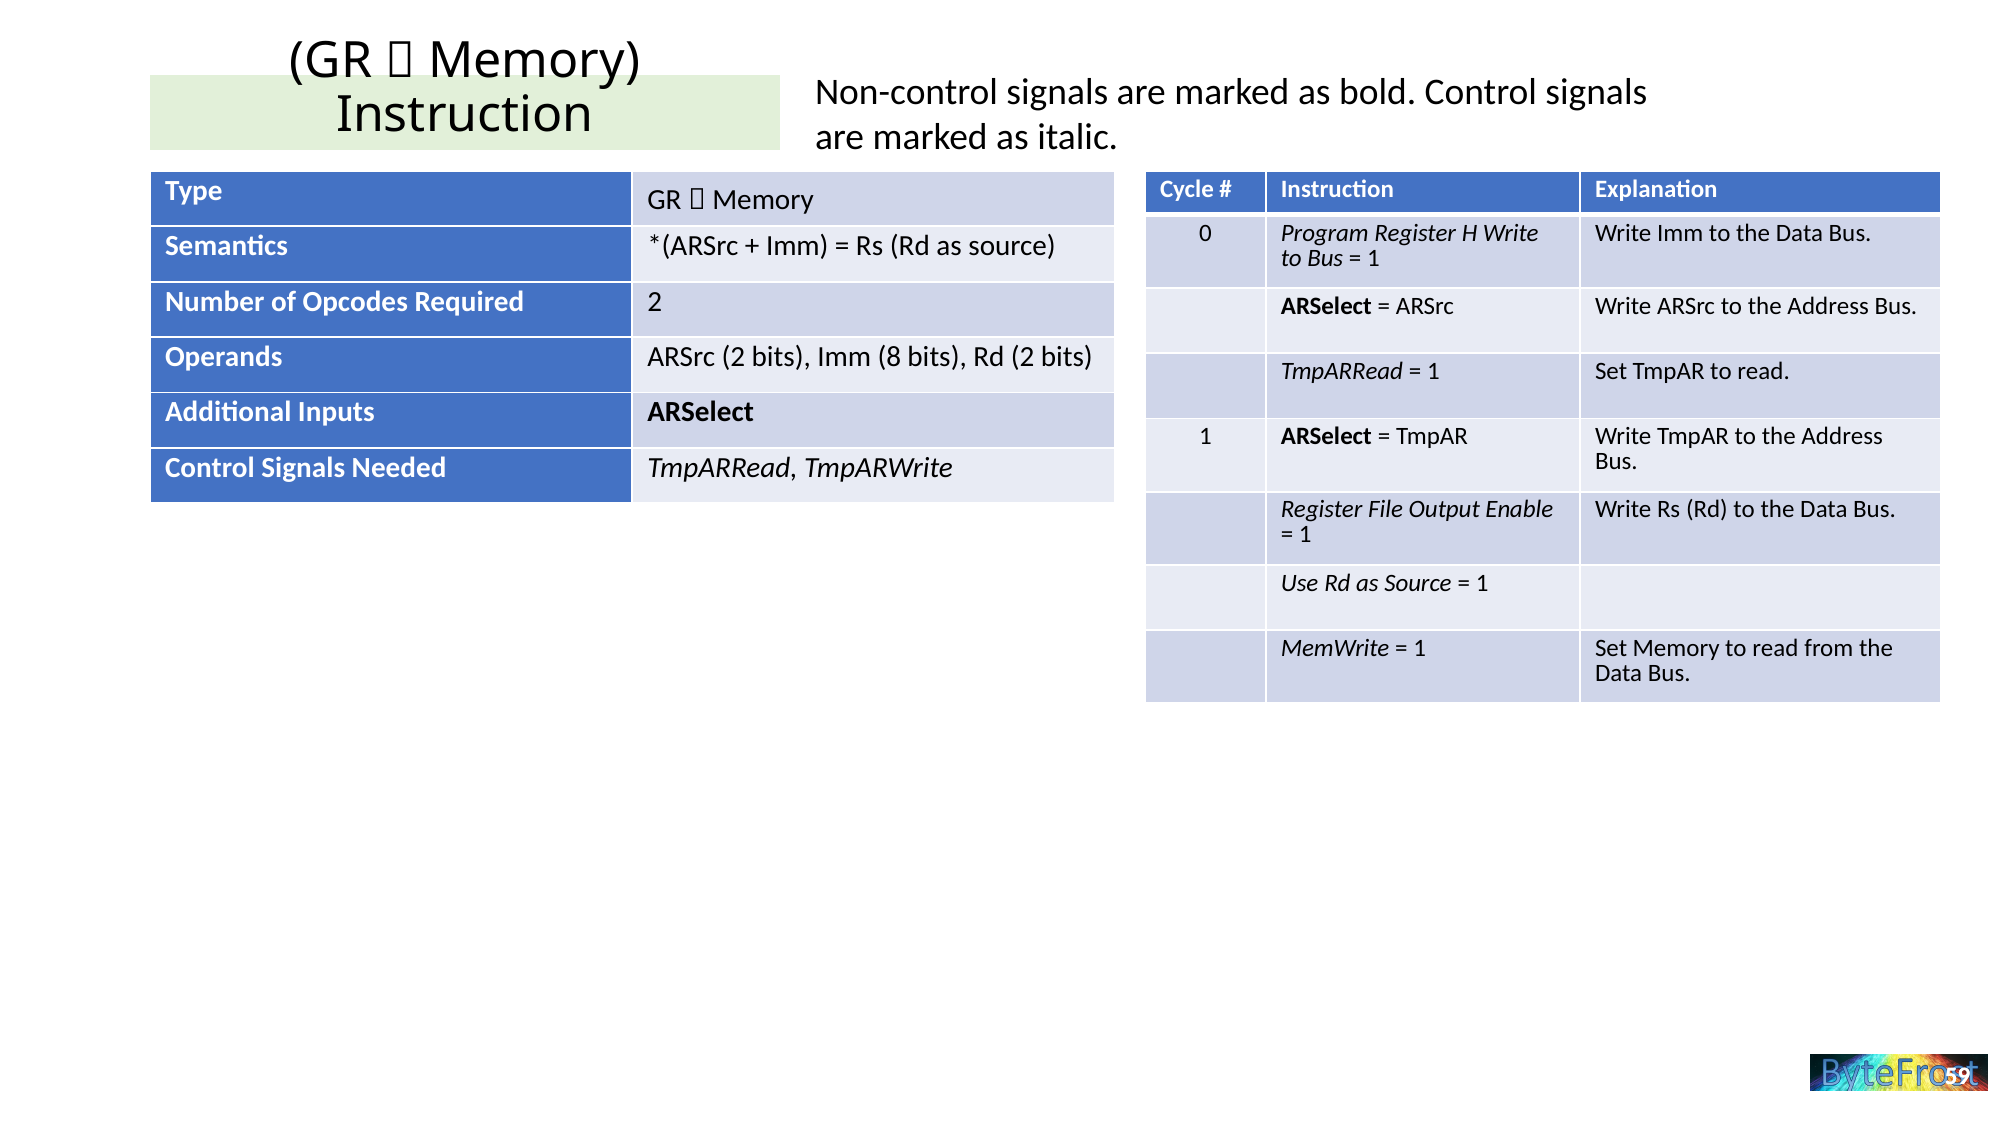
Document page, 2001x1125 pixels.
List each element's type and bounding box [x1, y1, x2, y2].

table_cell [1267, 217, 1579, 287]
table_cell [1267, 289, 1579, 352]
table_header [633, 172, 1114, 225]
table_header [1267, 172, 1579, 212]
picture [1810, 1054, 1988, 1091]
table_cell [151, 393, 631, 447]
table_cell [1581, 289, 1940, 352]
table_cell [151, 283, 631, 336]
table_cell [633, 227, 1114, 281]
table_cell [633, 283, 1114, 336]
table_cell [633, 393, 1114, 447]
table_cell [1581, 217, 1940, 287]
table_cell [151, 227, 631, 281]
table_cell [1146, 354, 1265, 418]
table_cell [1146, 419, 1265, 491]
table_cell [1581, 631, 1940, 702]
table_cell [1581, 419, 1940, 491]
table_cell [633, 449, 1114, 502]
table_cell [151, 449, 631, 502]
table_cell [1146, 566, 1265, 629]
table_cell [1146, 217, 1265, 287]
table_cell [1267, 493, 1579, 564]
table_cell [1581, 566, 1940, 629]
text_box [800, 59, 1693, 165]
table_cell [1267, 419, 1579, 491]
table_cell [1146, 631, 1265, 702]
table_cell [633, 338, 1114, 392]
table_cell [151, 338, 631, 392]
table_cell [1581, 493, 1940, 564]
table_cell [1581, 354, 1940, 418]
table_cell [1267, 566, 1579, 629]
table_header [1581, 172, 1940, 212]
table_header [151, 172, 631, 225]
table_cell [1267, 354, 1579, 418]
table_cell [1146, 493, 1265, 564]
table_cell [1146, 289, 1265, 352]
table_header [1146, 172, 1265, 212]
title [150, 75, 780, 150]
table_cell [1267, 631, 1579, 702]
